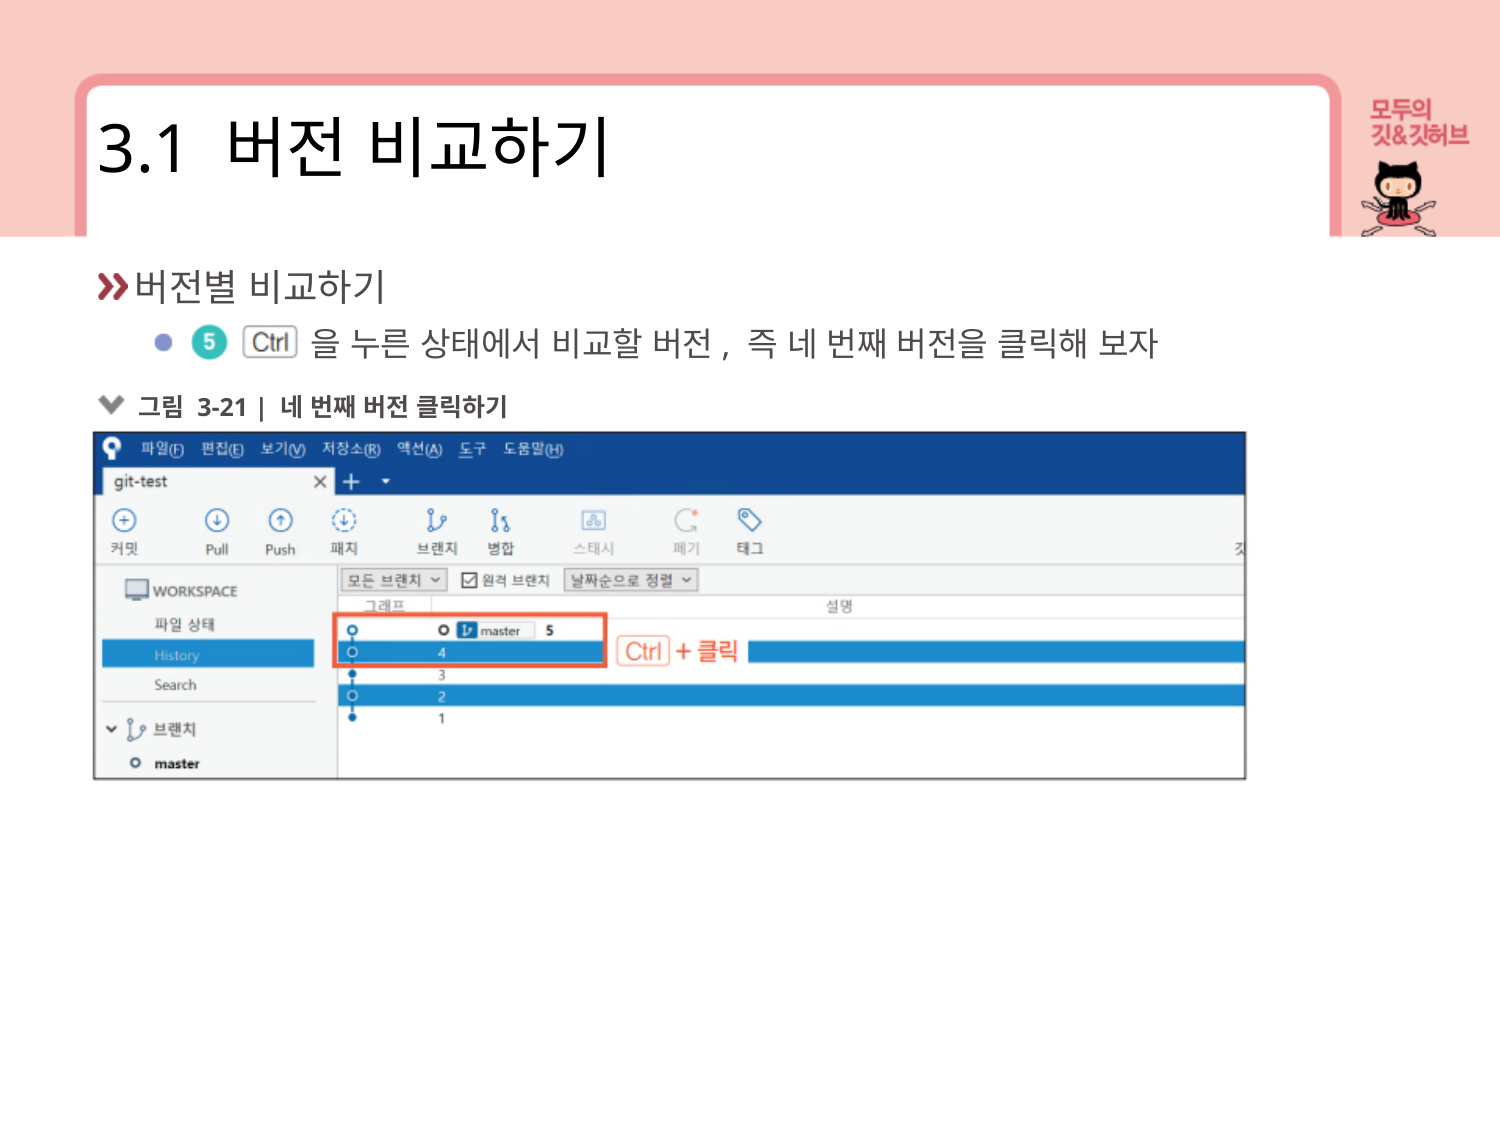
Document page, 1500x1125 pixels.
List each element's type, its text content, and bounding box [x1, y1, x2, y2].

text_box 버전별 비교하기 을 누른 상태에서 비교할 버전, 즉 네 번째 버전을 클릭해 보자 [82, 252, 1413, 1067]
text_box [95, 380, 1371, 427]
text_box 3.1 버전 비교하기 [82, 61, 1413, 193]
picture [0, 0, 1500, 1125]
